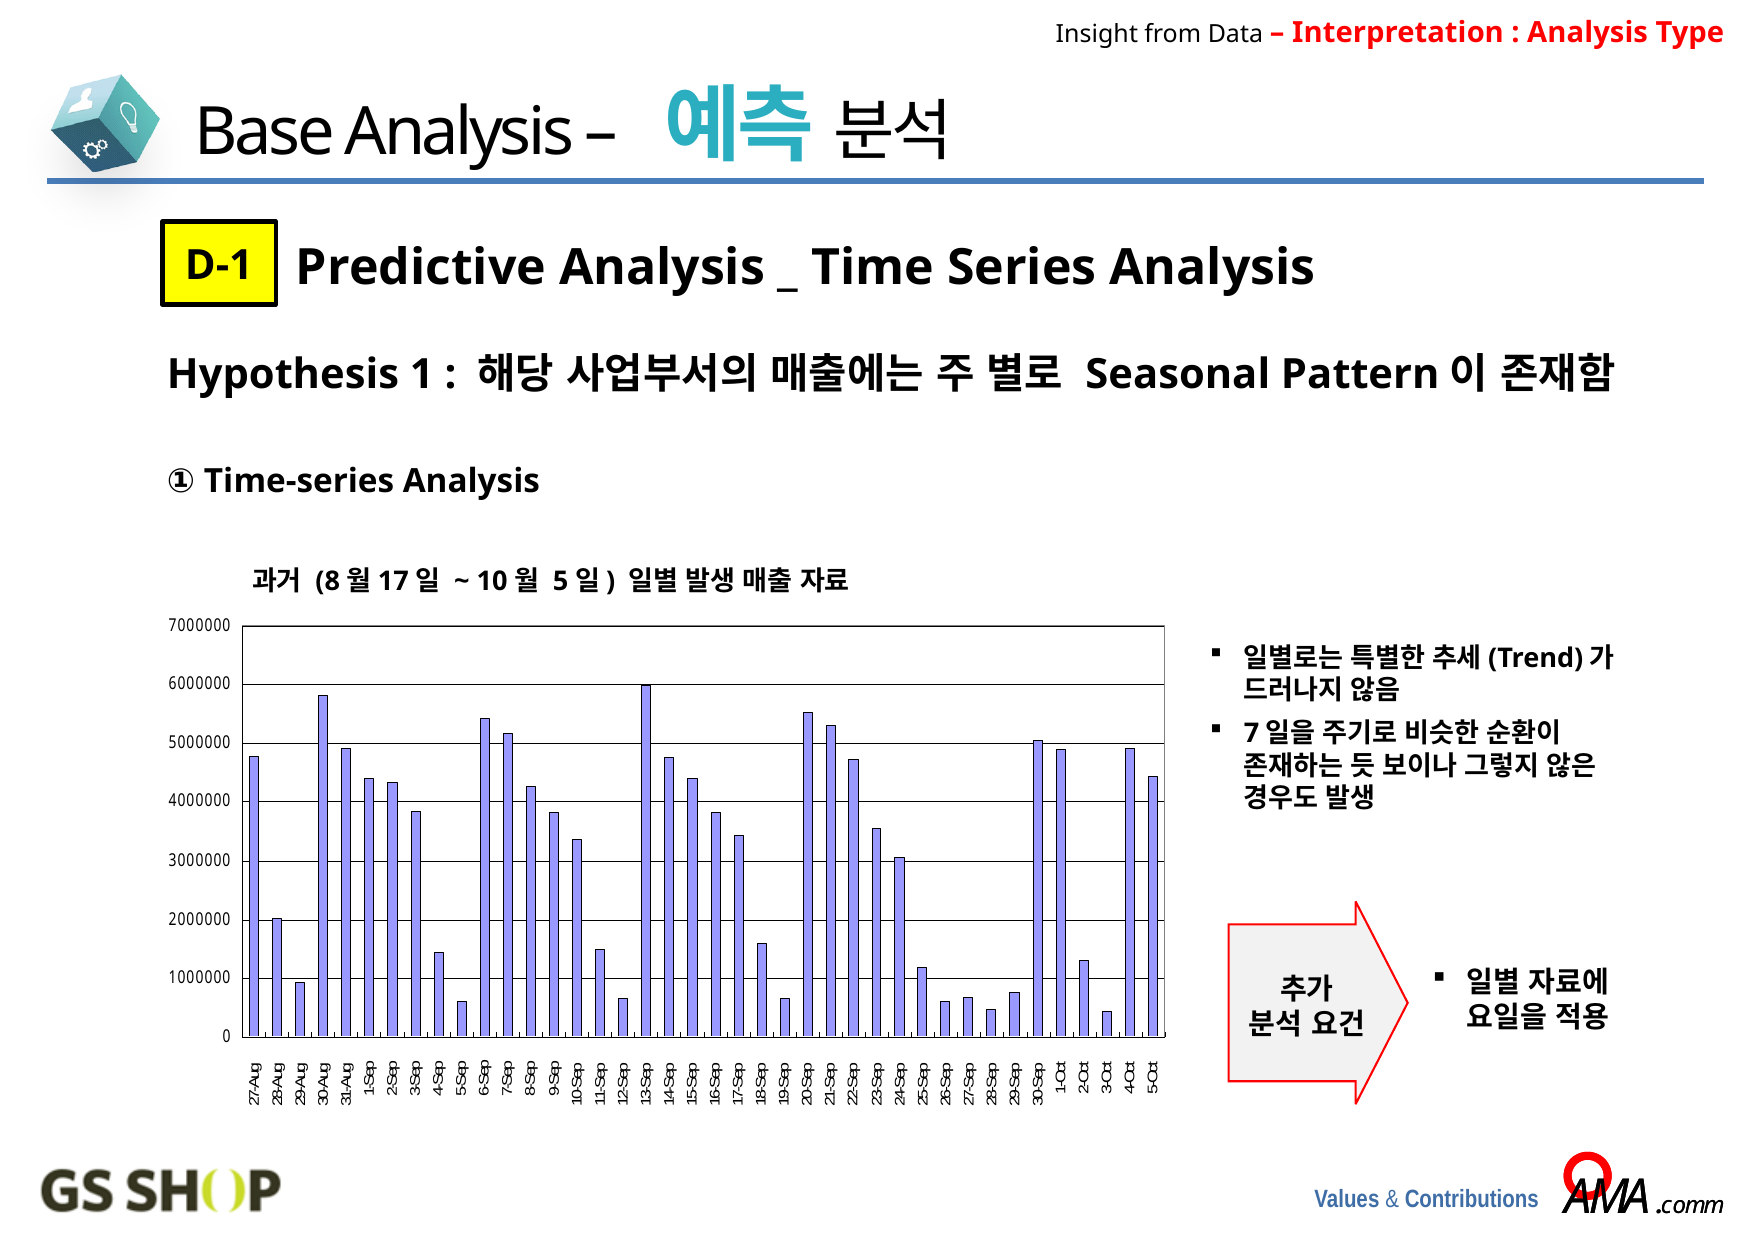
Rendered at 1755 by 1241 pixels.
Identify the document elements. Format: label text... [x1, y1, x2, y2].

text_box [1394, 976, 1408, 1030]
picture [150, 584, 1191, 1133]
text_box 추가 분석 요건 [1228, 962, 1394, 1049]
text_box Base Analysis – 예측 분석 [176, 72, 1706, 170]
text_box [1228, 901, 1387, 962]
text_box [1228, 1049, 1384, 1105]
text_box 일별로는 특별한 추세(Trend)가 드러나지 않음 7일을 주기로 비슷한 순환이 존재하는 듯 보이나 그렇지 않은 경우도 발생 [1196, 631, 1643, 822]
text_box 과거 (8월17일 ~ 10월 5일) 일별 발생 매출 자료 [235, 555, 1041, 583]
text_box Insight from Data – Interpretation : Analysis Type [981, 5, 1740, 56]
text_box ① Time-series Analysis [150, 444, 642, 515]
text_box Predictive Analysis _ Time Series Analysis [279, 226, 1443, 303]
picture [39, 1163, 287, 1217]
text_box D-1 [162, 221, 276, 305]
text_box Hypothesis 1 : 해당 사업부서의 매출에는 주 별로 Seasonal Pattern이 존재함 [150, 338, 1698, 406]
text_box 일별 자료에 요일을 적용 [1416, 954, 1673, 1041]
picture [50, 74, 160, 172]
